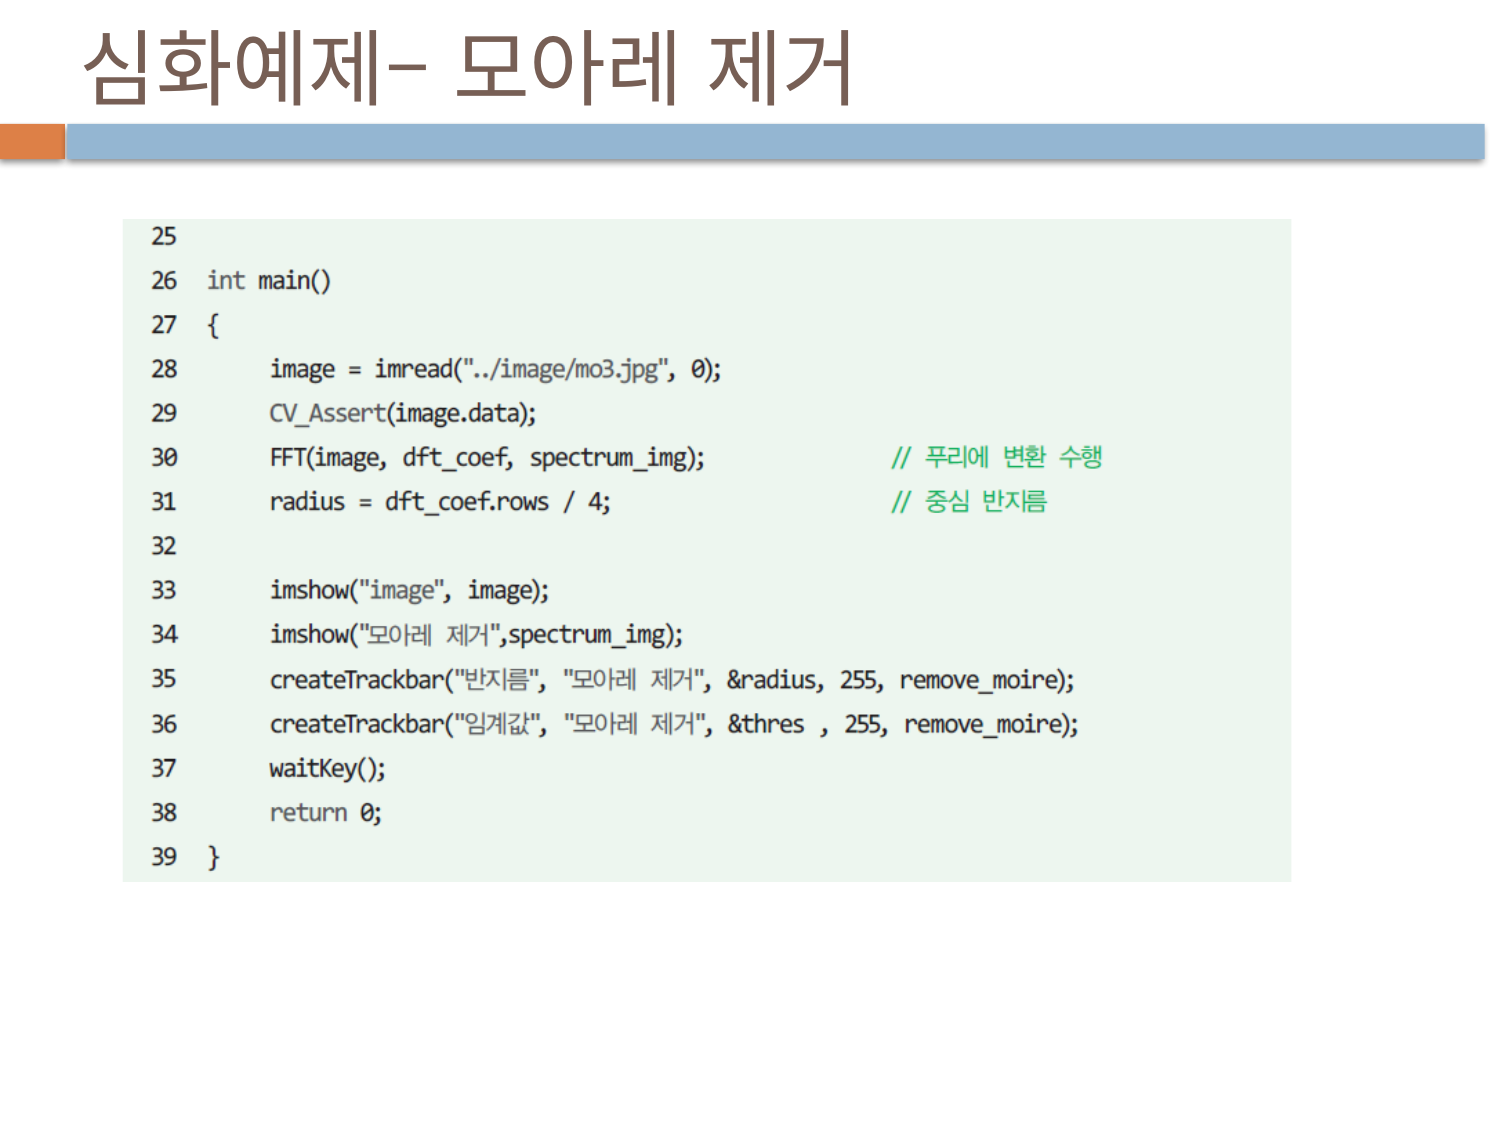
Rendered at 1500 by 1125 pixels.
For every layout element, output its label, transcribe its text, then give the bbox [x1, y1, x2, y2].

title 심화예제– 모아레 제거 [64, 7, 1471, 126]
picture [111, 219, 1298, 882]
